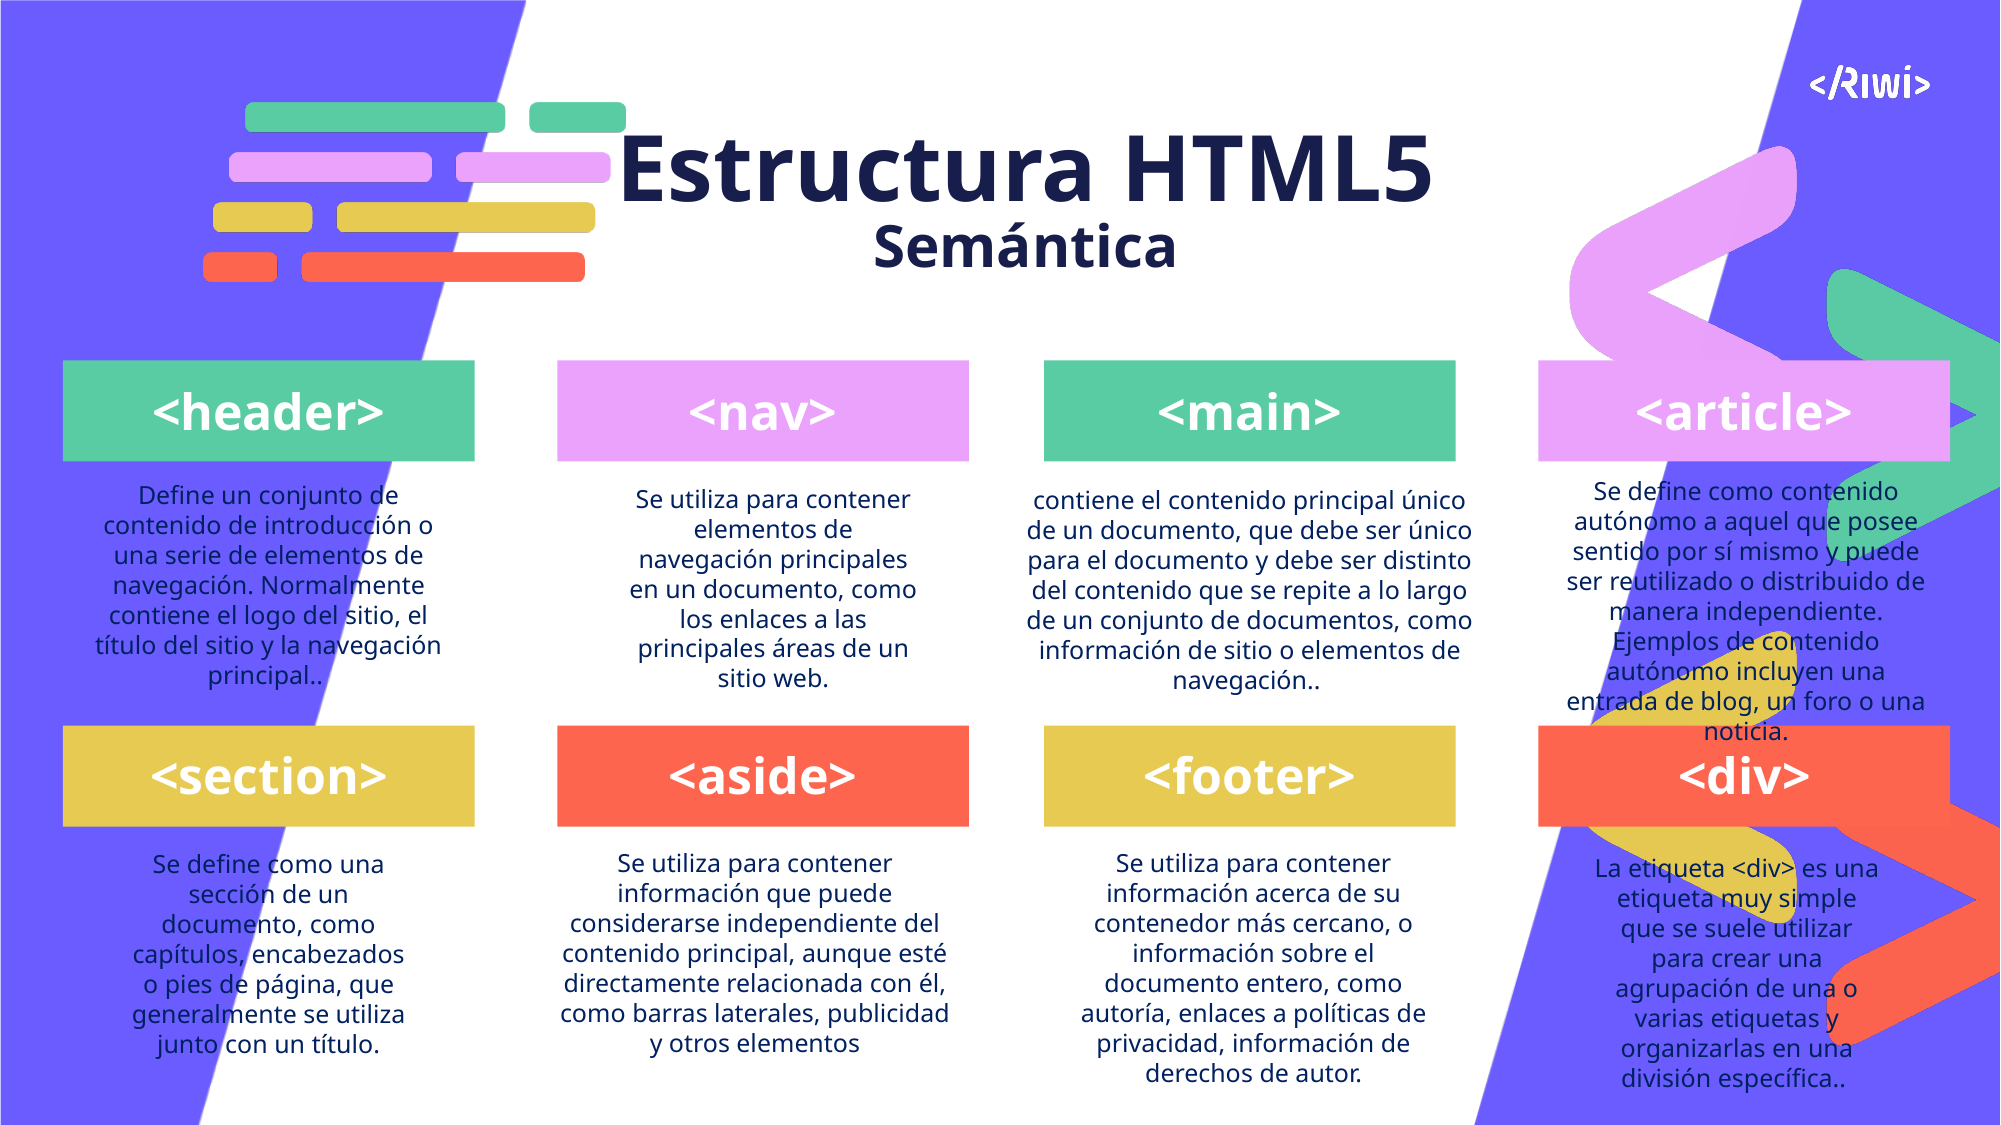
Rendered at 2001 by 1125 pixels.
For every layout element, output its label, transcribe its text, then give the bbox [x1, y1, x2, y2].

text_box [1044, 360, 1456, 372]
text_box Se utiliza para contener información que puede considerarse independiente del contenido principal, aunque esté directamente relacionada con él, como barras laterales, publicidad y otros elementos [541, 840, 969, 1065]
text_box <footer> [1044, 737, 1456, 813]
text_box <aside> [557, 737, 969, 813]
text_box <nav> [557, 372, 969, 448]
text_box <main> [1044, 372, 1456, 448]
text_box [557, 448, 969, 462]
text_box [1044, 448, 1456, 462]
text_box [557, 360, 969, 372]
text_box [1044, 725, 1456, 737]
text_box Se utiliza para contener elementos de navegación principales en un documento, como los enlaces a las principales áreas de un sitio web. [613, 475, 934, 701]
text_box Se utiliza para contener información acerca de su contenedor más cercano, o información sobre el documento entero, como autoría, enlaces a políticas de privacidad, información de derechos de autor. [1051, 839, 1456, 1095]
text_box Semántica [814, 201, 1238, 287]
picture [1473, 0, 2000, 1125]
picture [0, 0, 626, 1125]
text_box Estructura HTML5 [627, 102, 1468, 228]
text_box [1044, 813, 1456, 827]
text_box [557, 813, 969, 827]
text_box contiene el contenido principal único de un documento, que debe ser único para el documento y debe ser distinto del contenido que se repite a lo largo de un conjunto de documentos, como información de sitio o elementos de navegación.. [1000, 477, 1468, 702]
text_box [557, 725, 969, 737]
